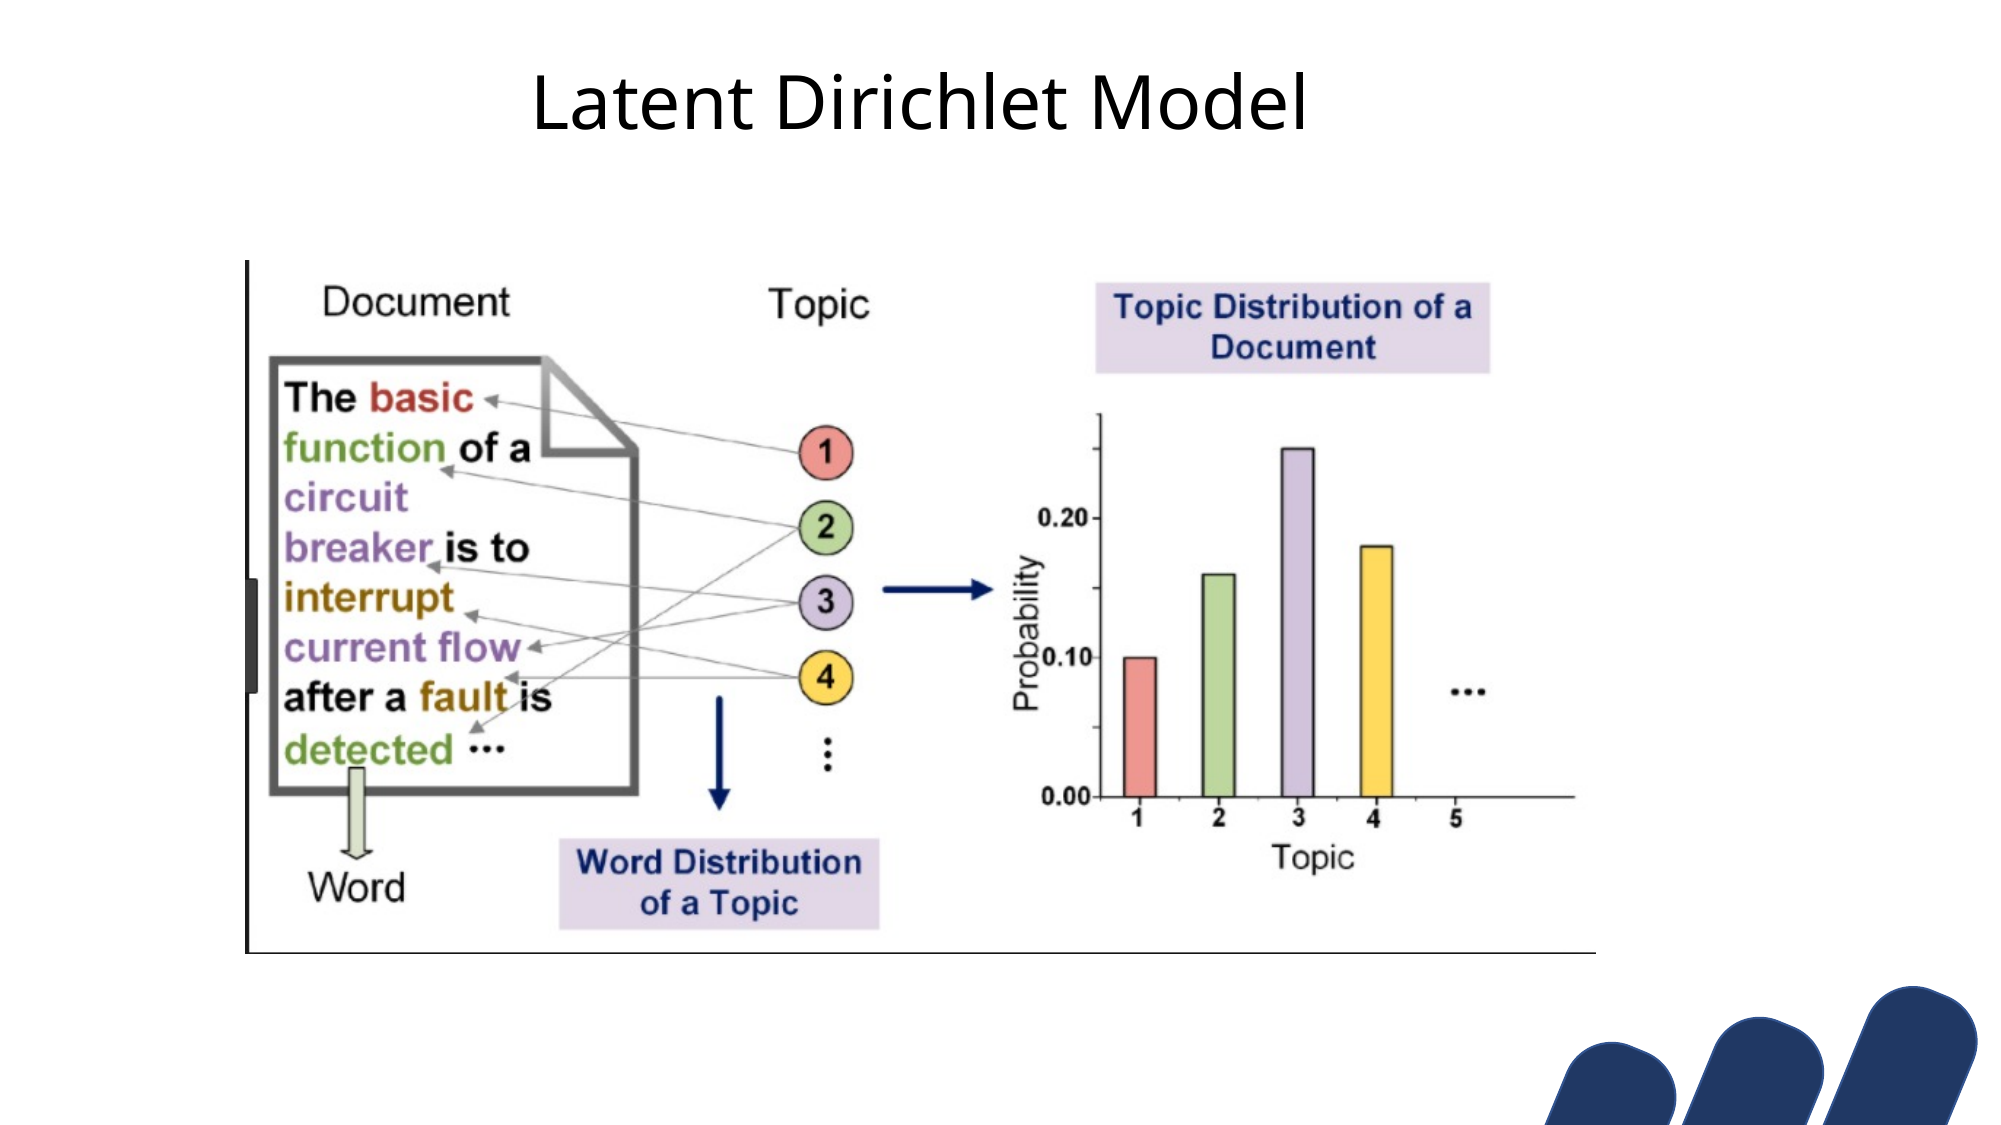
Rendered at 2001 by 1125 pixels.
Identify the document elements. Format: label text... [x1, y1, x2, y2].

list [245, 260, 1596, 954]
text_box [1523, 979, 1922, 1125]
text_box Latent Dirichlet Model [185, 47, 1656, 153]
